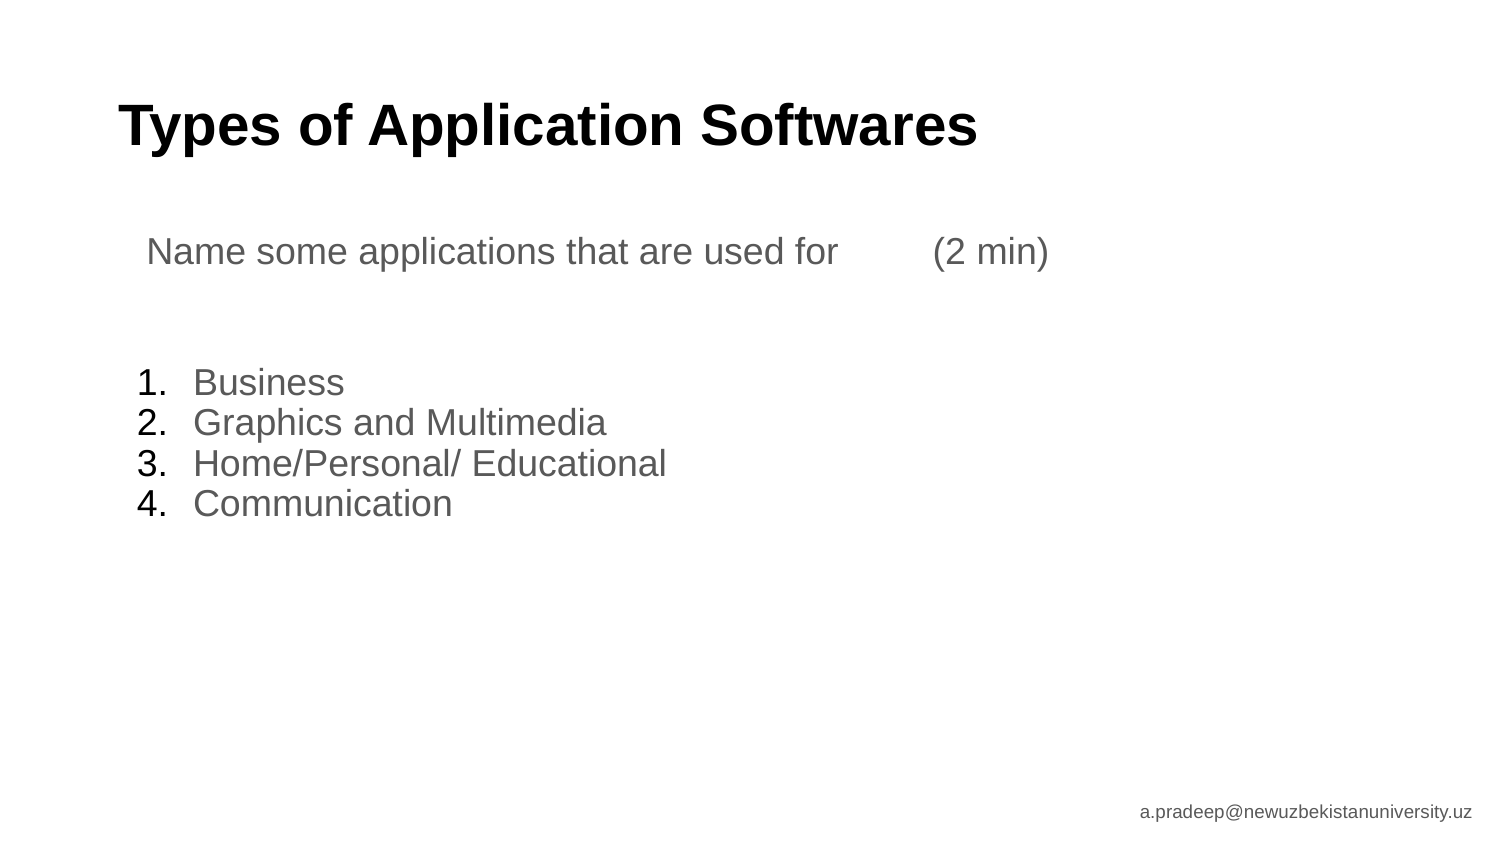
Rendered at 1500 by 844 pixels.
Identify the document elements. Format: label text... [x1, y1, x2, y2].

title Types of Application Softwares [103, 44, 1397, 208]
text_box a.pradeep@newuzbekistanuniversity.uz [1112, 788, 1500, 834]
list Name some applications that are used for (2 min) Business Graphics and Multimedia Home/Personal/ Educational Communication [103, 224, 1397, 760]
